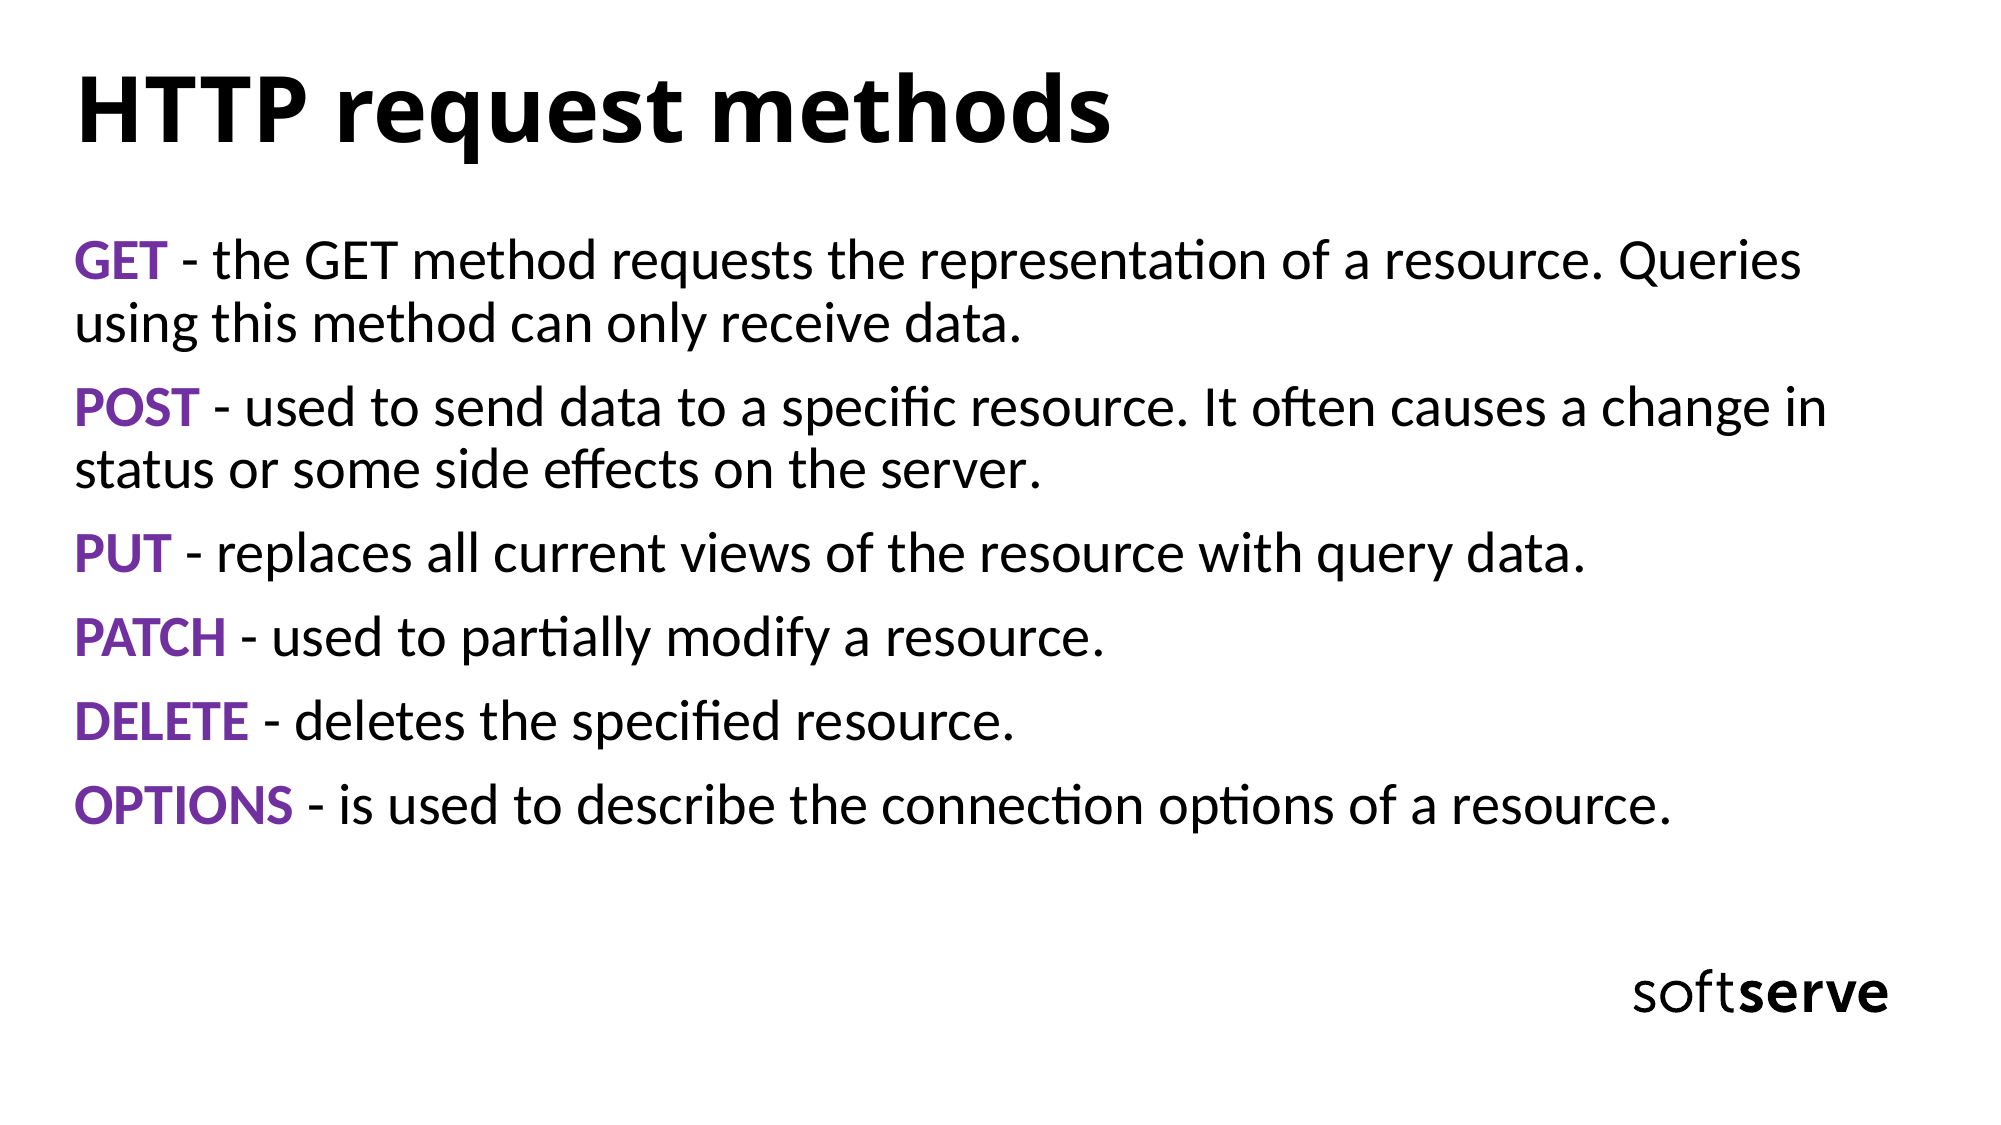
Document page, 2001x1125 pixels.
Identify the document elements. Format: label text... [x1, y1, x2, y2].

list GET - the GET method requests the representation of a resource. Queries using this method can only receive data. POST - used to send data to a specific resource. It often causes a change in status or some side effects on the server. PUT - replaces all current views of the resource with query data. PATCH - used to partially modify a resource. DELETE - deletes the specified resource. OPTIONS - is used to describe the connection options of a resource. [59, 221, 1910, 1012]
title HTTP request methods [59, 56, 1957, 143]
